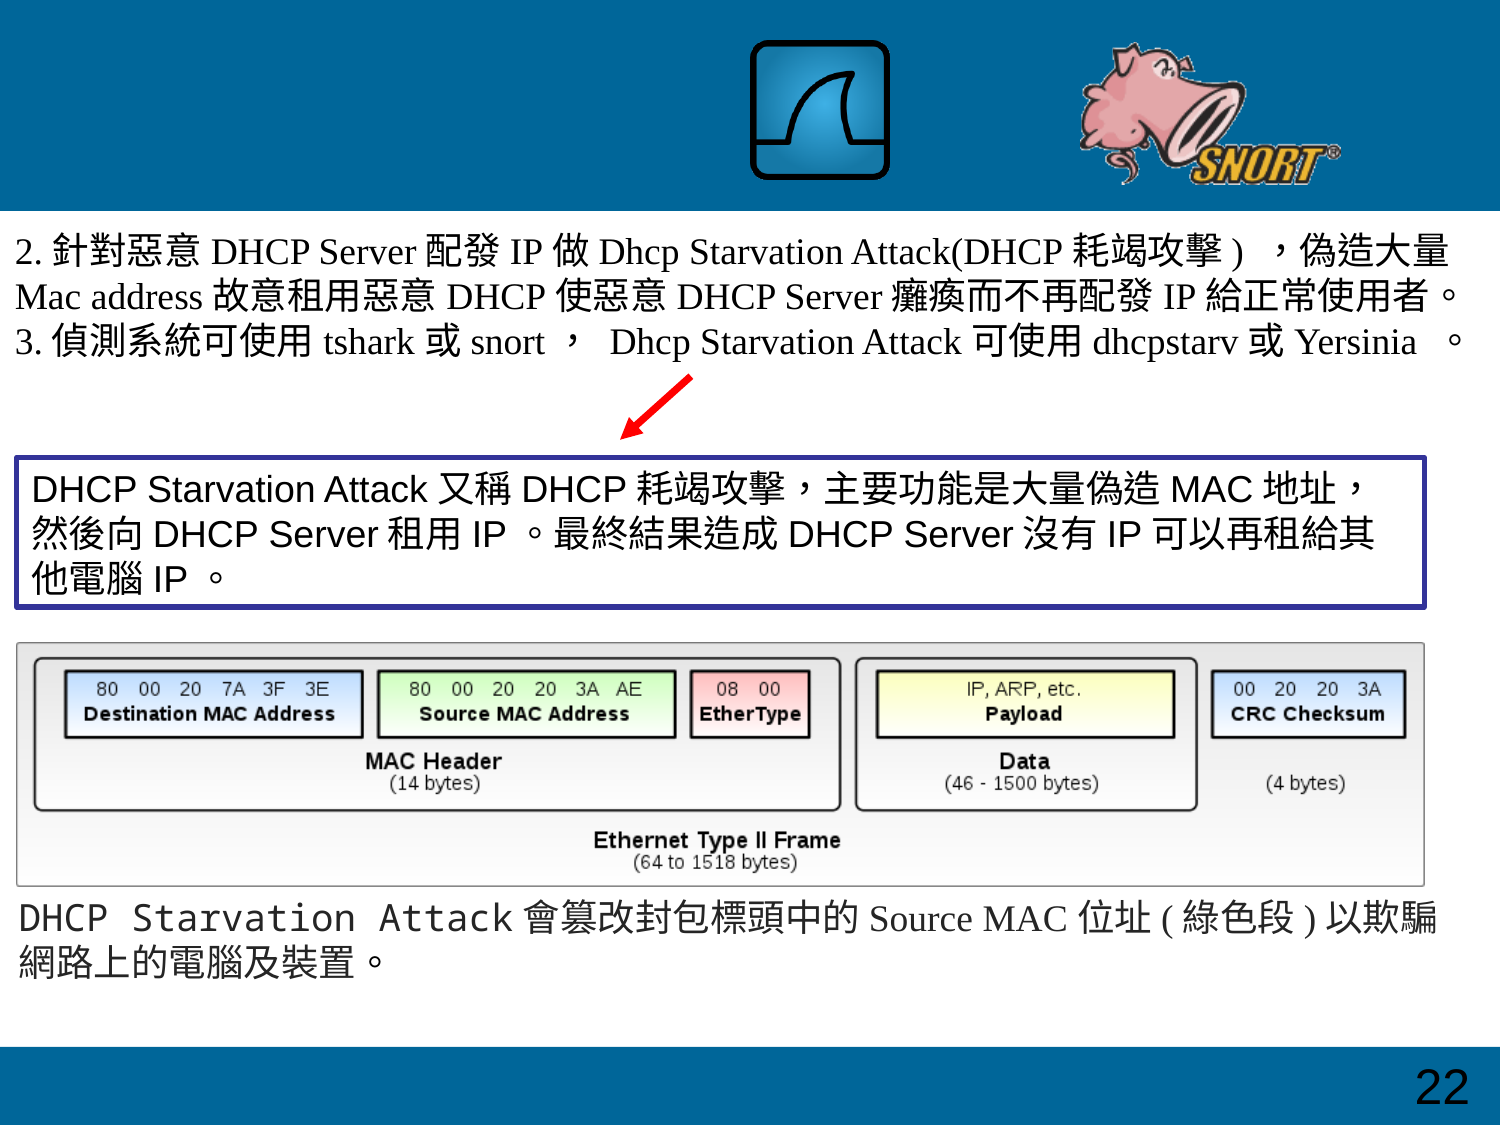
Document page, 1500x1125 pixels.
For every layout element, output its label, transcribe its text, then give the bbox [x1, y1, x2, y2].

picture [751, 41, 889, 179]
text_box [619, 375, 692, 440]
slide_number 22 [1399, 1046, 1500, 1125]
picture [16, 642, 1425, 888]
picture [1081, 43, 1340, 184]
text_box DHCP Starvation Attack會篡改封包標頭中的Source MAC位址(綠色段)以欺騙網路上的電腦及裝置。 [3, 887, 1482, 992]
text_box DHCP Starvation Attack又稱DHCP耗竭攻擊，主要功能是大量偽造MAC地址，然後向DHCP Server租用IP。最終結果造成DHCP Server沒有IP可以再租給其他電腦IP。 [16, 457, 1425, 608]
text_box 2.針對惡意DHCP Server配發IP做Dhcp Starvation Attack(DHCP耗竭攻擊) ，偽造大量Mac address故意租用惡意DHCP使惡意DHCP Server癱瘓而不再配發IP給正常使用者。 3.偵測系統可使用tshark或snort， Dhcp Starvation Attack可使用dhcpstarv或Yersinia 。 [0, 219, 1500, 370]
